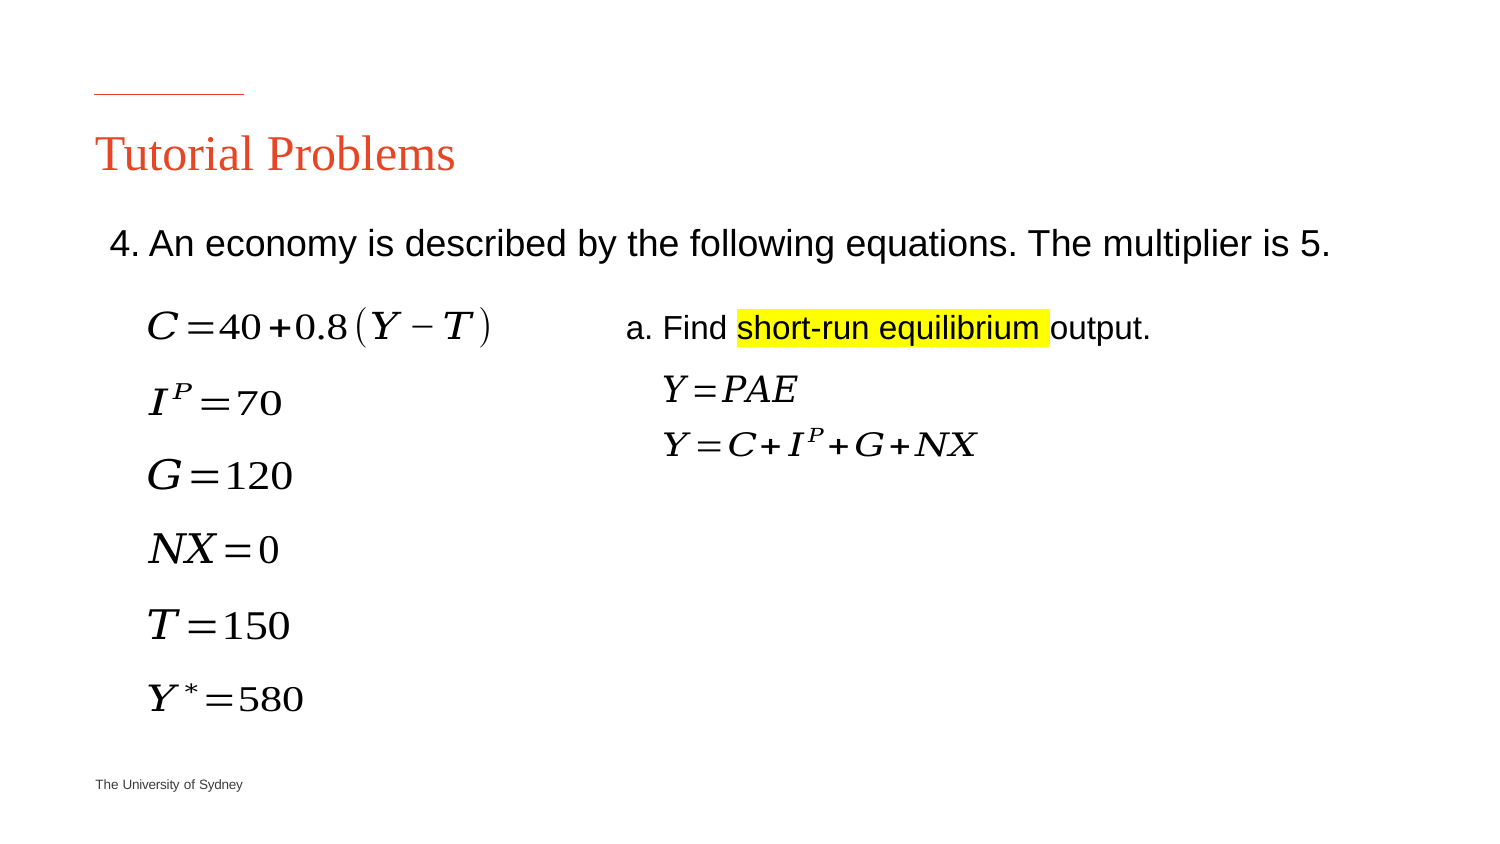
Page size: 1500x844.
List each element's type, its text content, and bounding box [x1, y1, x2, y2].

text_box 4. An economy is described by the following equations. The multiplier is 5. [94, 211, 1450, 272]
text_box a. Find short-run equilibrium output. [611, 298, 1450, 354]
title Tutorial Problems [94, 120, 1406, 211]
